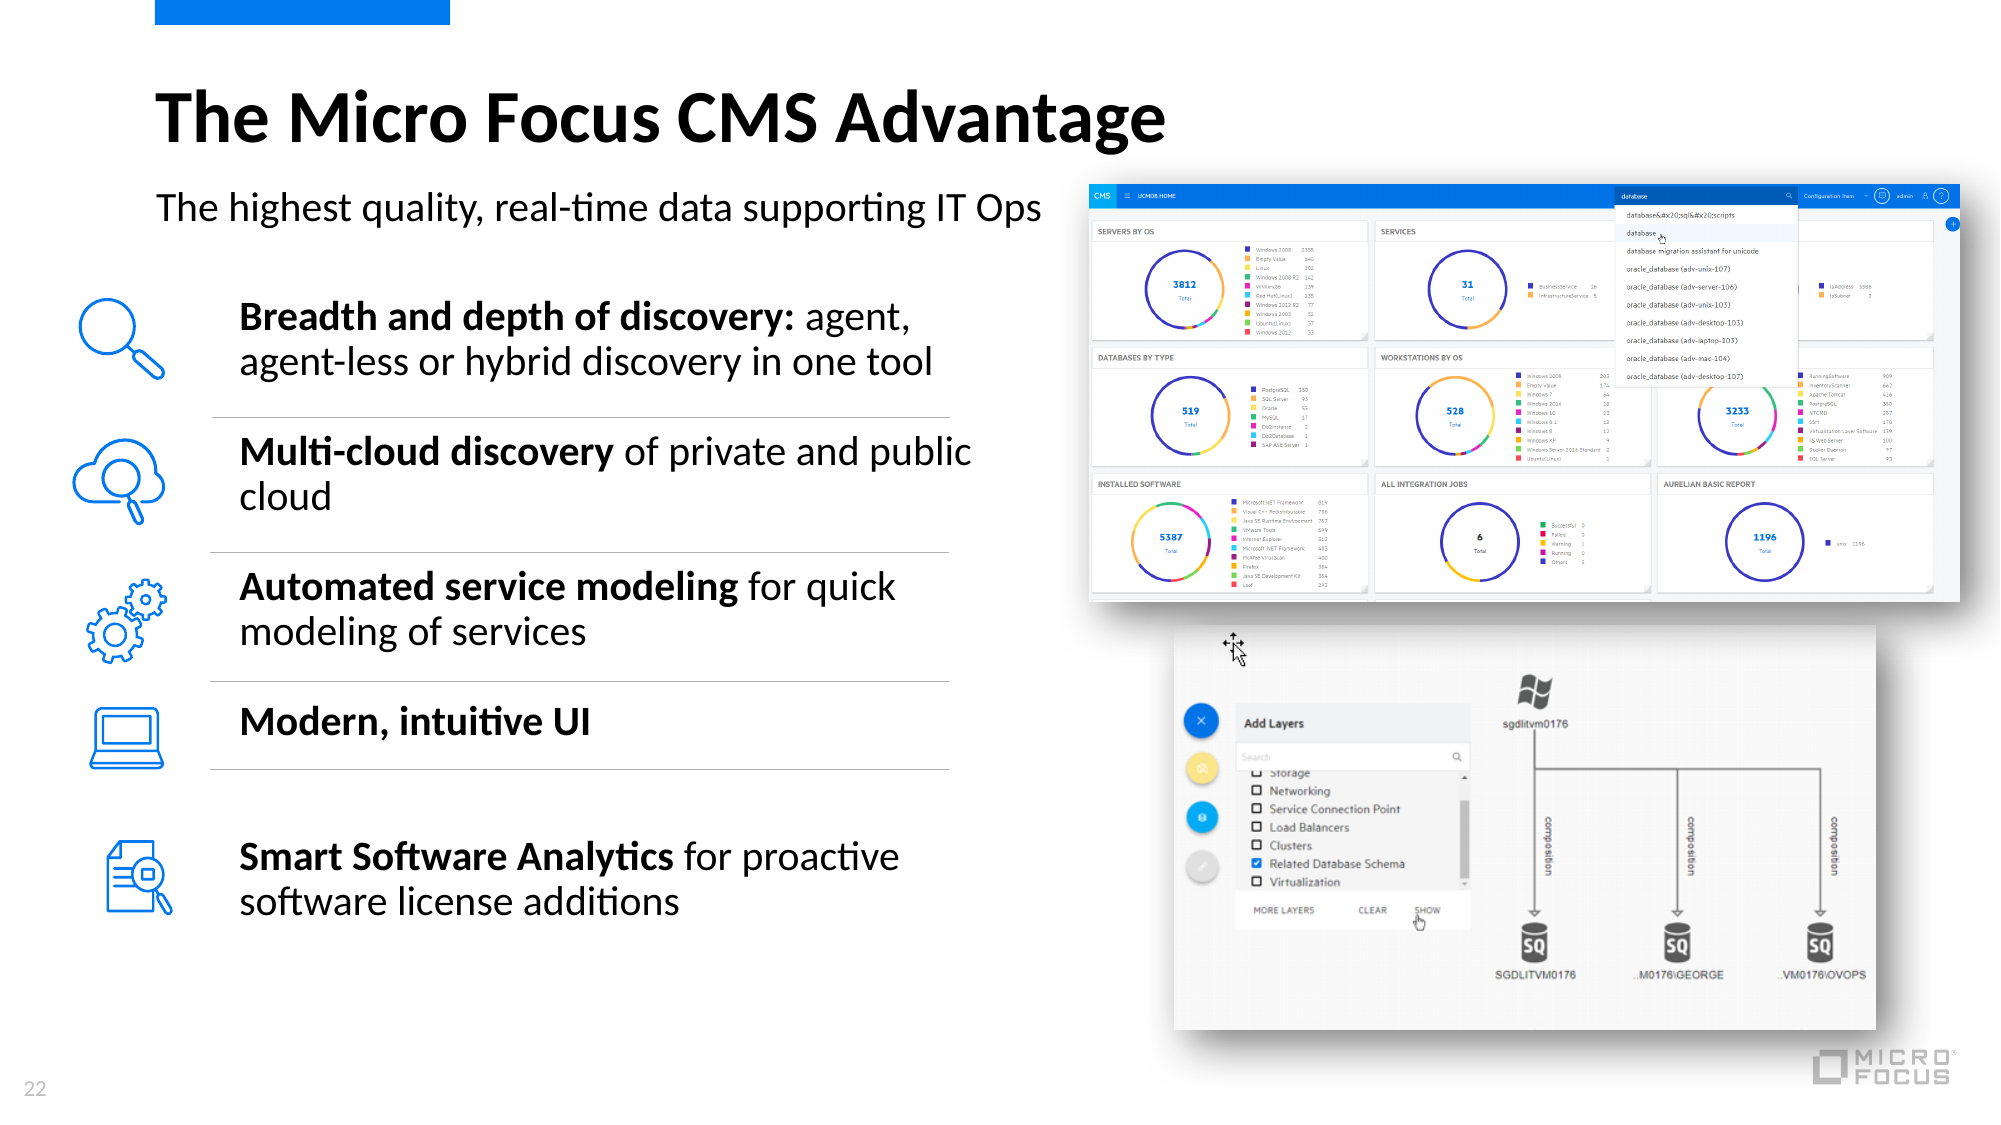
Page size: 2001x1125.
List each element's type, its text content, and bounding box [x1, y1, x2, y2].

picture [1173, 625, 1876, 1030]
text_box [72, 438, 166, 526]
picture [1089, 184, 1960, 602]
list Breadth and depth of discovery: agent, agent-less or hybrid discovery in one tool Multi-cloud discovery of private and public cloud Automated service modeling for quick modeling of services Modern, intuitive UI Smart Software Analytics for proactive software license additions [210, 287, 1002, 881]
slide_number 22 [8, 1064, 69, 1110]
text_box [89, 707, 165, 770]
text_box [106, 840, 174, 916]
text_box [78, 297, 165, 380]
list The highest quality, real-time data supporting IT Ops [156, 178, 1093, 247]
title The Micro Focus CMS Advantage [155, 70, 1847, 179]
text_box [85, 578, 168, 665]
